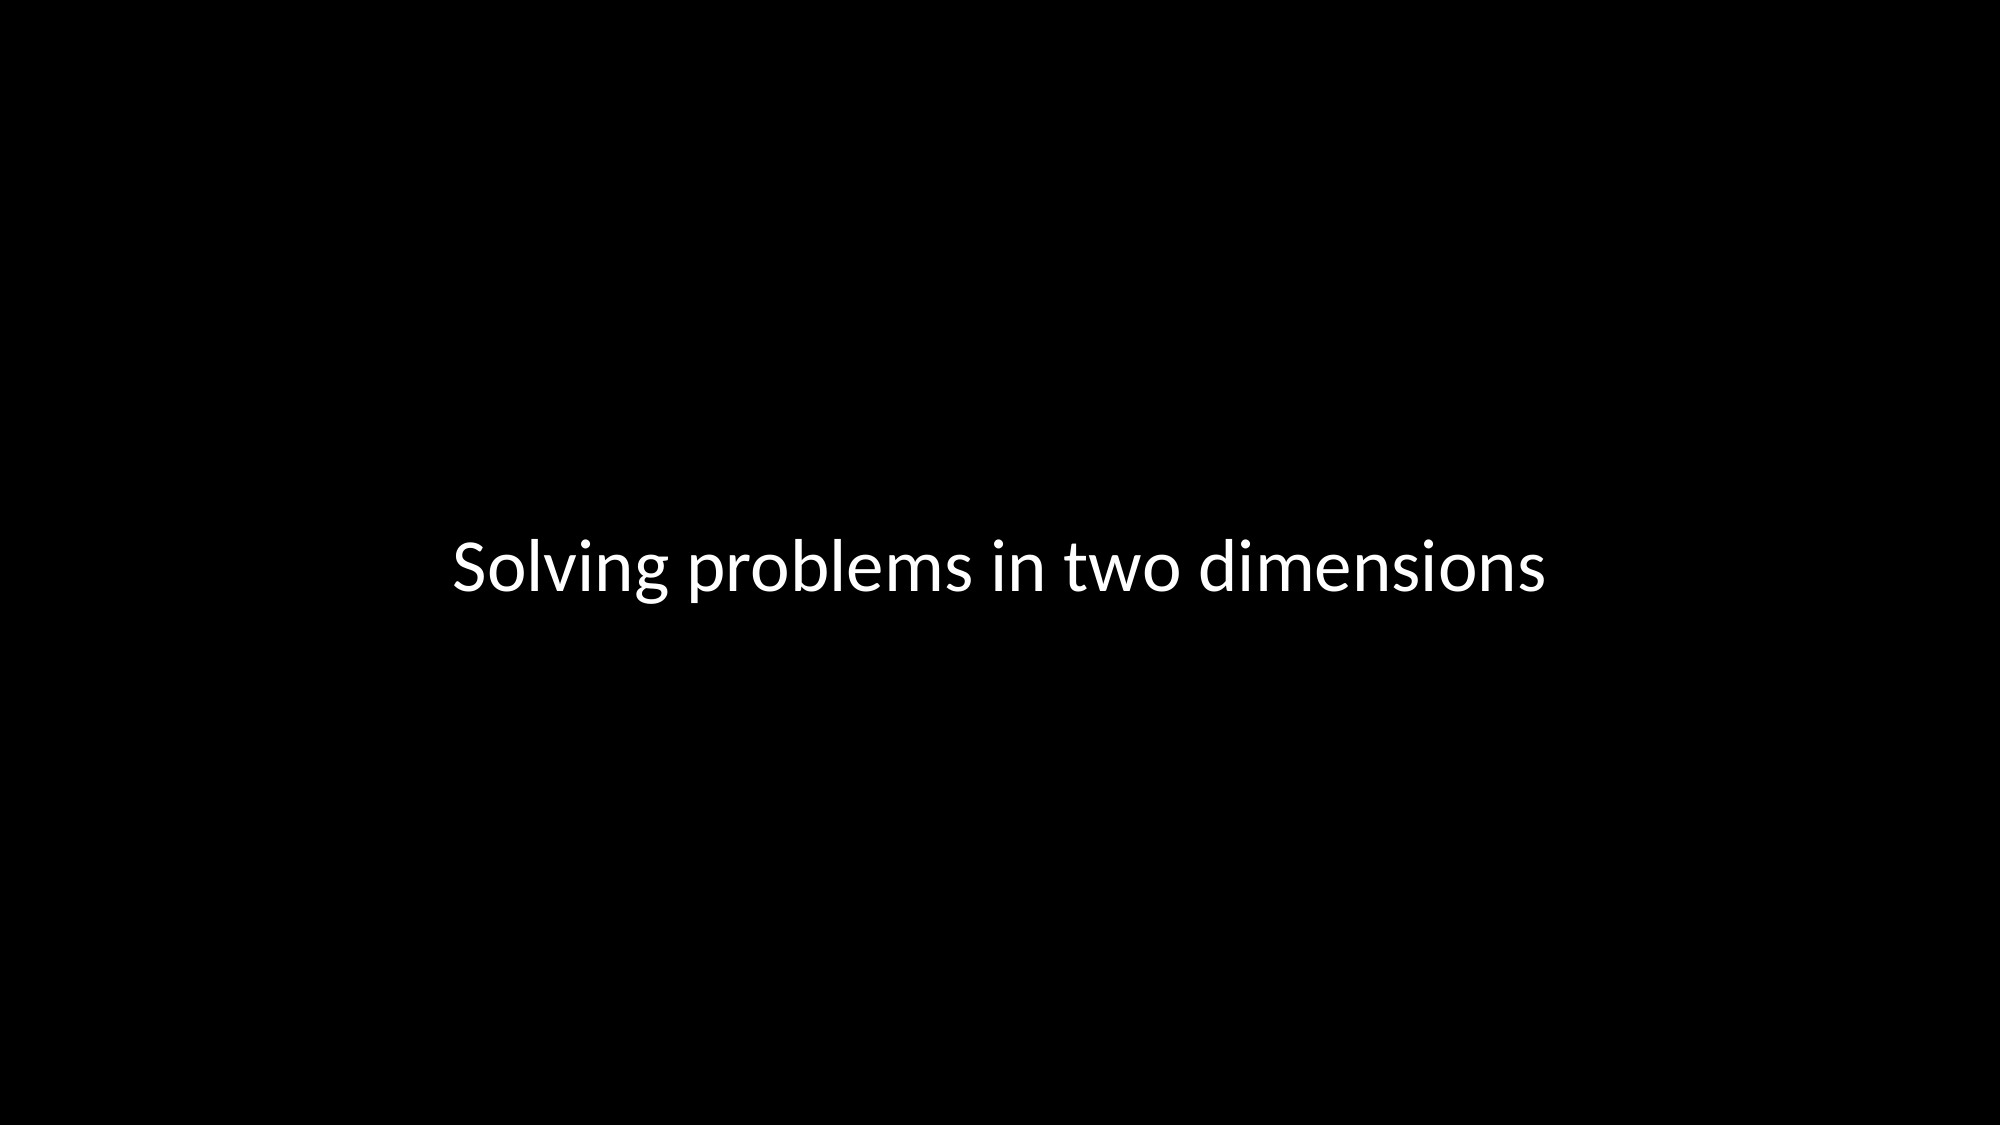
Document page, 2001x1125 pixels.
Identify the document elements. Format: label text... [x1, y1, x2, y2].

text_box Solving problems in two dimensions [423, 509, 1577, 615]
